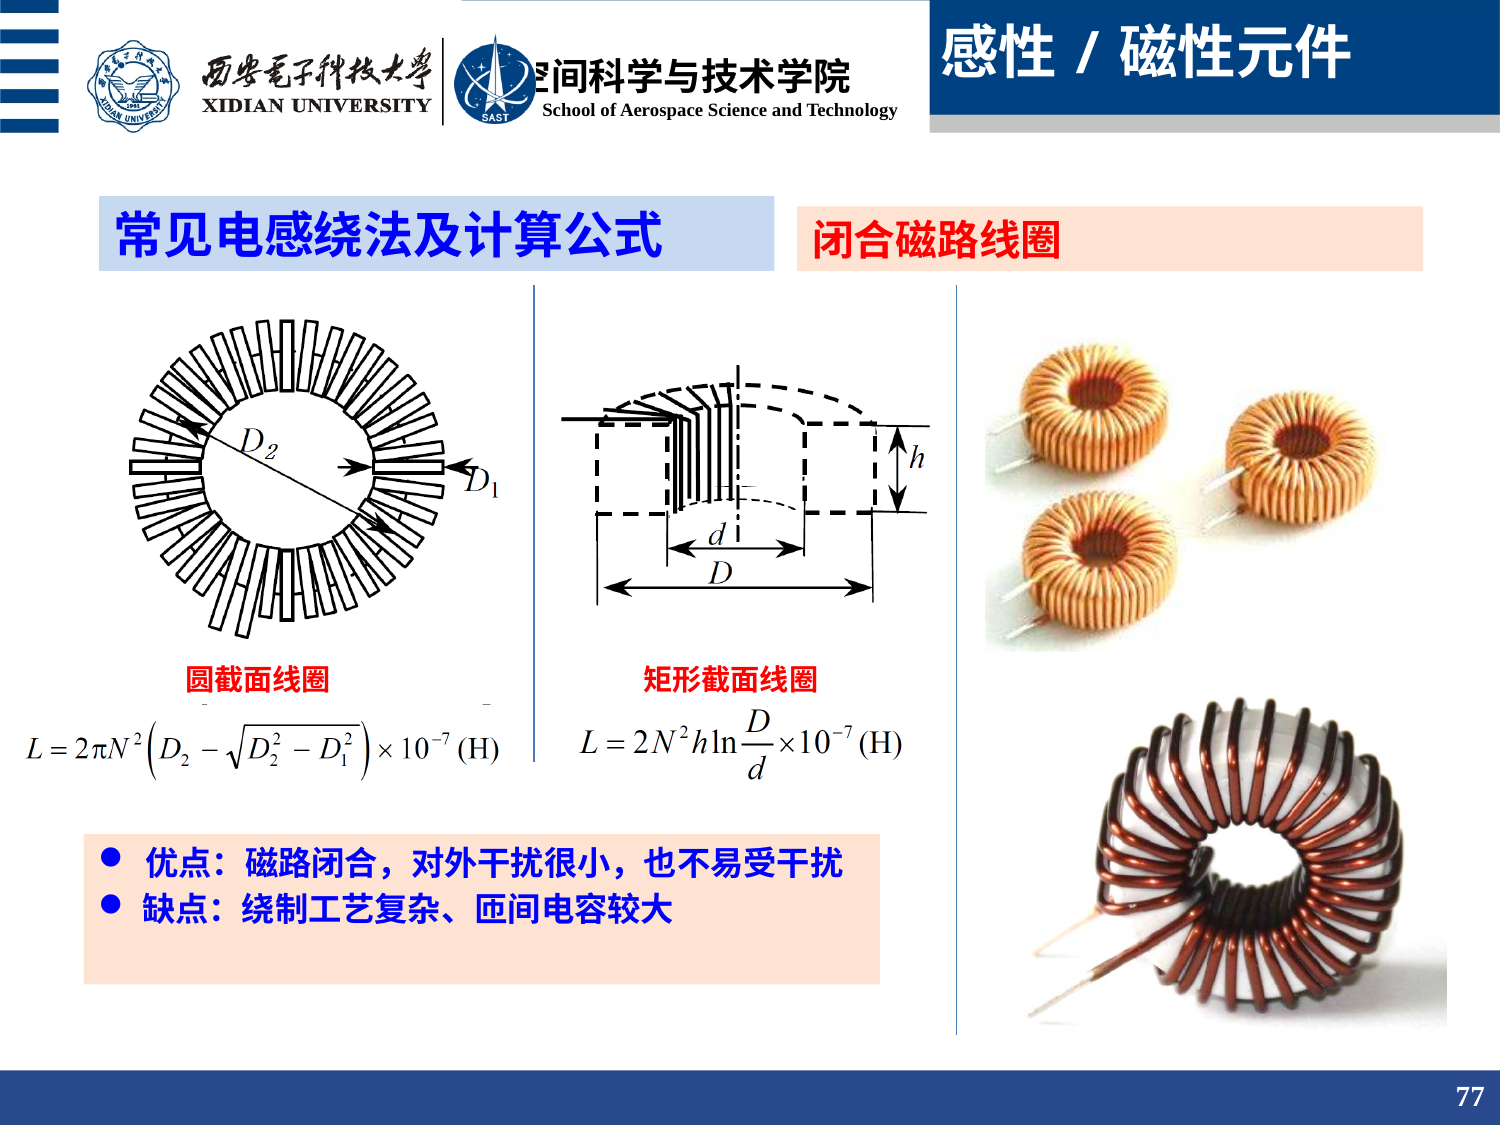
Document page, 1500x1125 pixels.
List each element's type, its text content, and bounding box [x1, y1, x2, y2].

text_box 矩形截面线圈 [628, 653, 866, 690]
text_box 圆截面线圈 [170, 653, 408, 702]
text_box 优点：磁路闭合，对外干扰很小，也不易受干扰 缺点：绕制工艺复杂、匝间电容较大 [83, 834, 880, 985]
picture [0, 0, 1500, 1070]
text_box 常见电感绕法及计算公式 [99, 196, 775, 271]
text_box 感性/磁性元件 [925, 7, 1368, 93]
text_box 闭合磁路线圈 [797, 206, 1424, 272]
